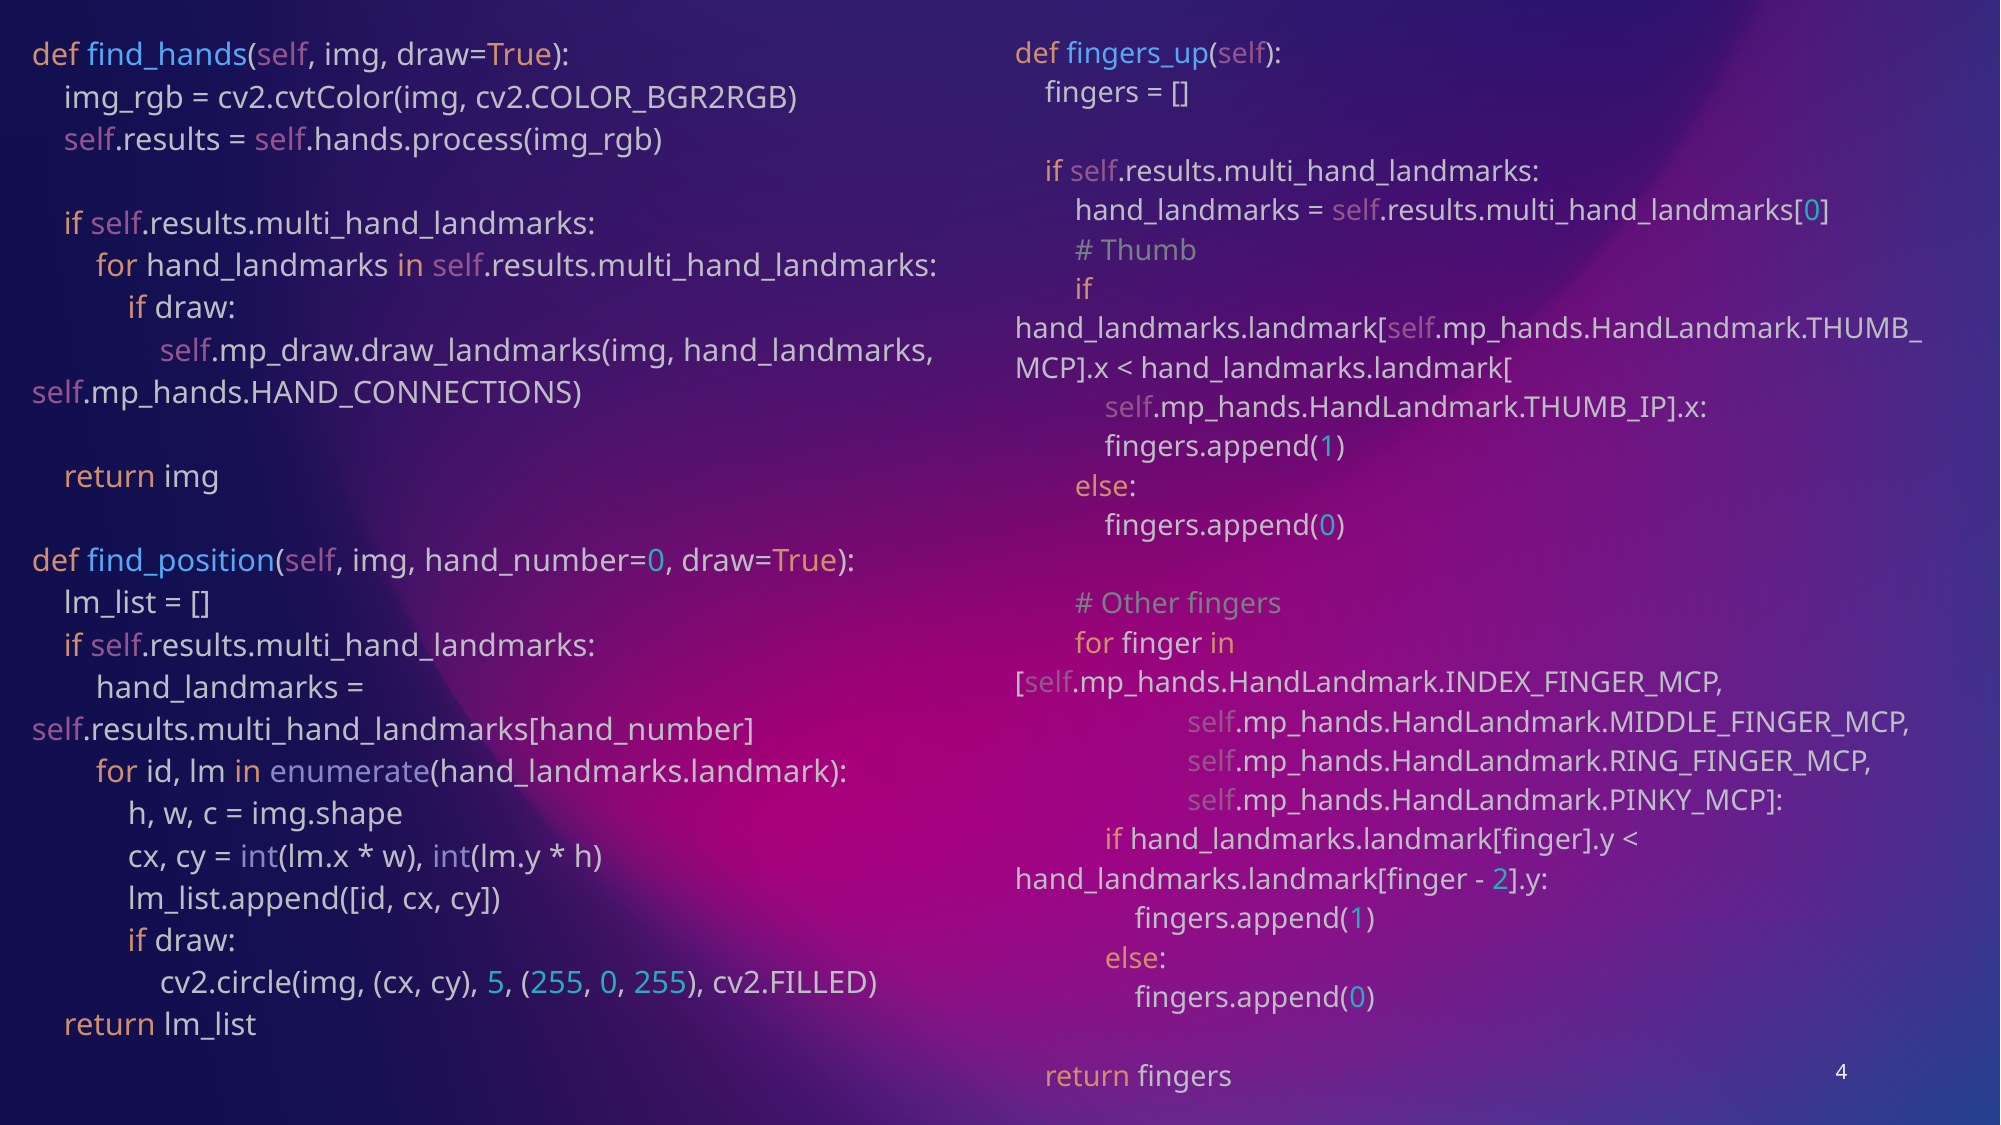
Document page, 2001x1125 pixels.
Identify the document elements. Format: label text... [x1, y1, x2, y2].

picture [0, 0, 2000, 1125]
list def find_hands(self, img, draw=True): img_rgb = cv2.cvtColor(img, cv2.COLOR_BGR2RGB) self.results = self.hands.process(img_rgb) if self.results.multi_hand_landmarks: for hand_landmarks in self.results.multi_hand_landmarks: if draw: self.mp_draw.draw_landmarks(img, hand_landmarks, self.mp_hands.HAND_CONNECTIONS) return img def find_position(self, img, hand_number=0, draw=True): lm_list = [] if self.results.multi_hand_landmarks: hand_landmarks = self.results.multi_hand_landmarks[hand_number] for id, lm in enumerate(hand_landmarks.landmark): h, w, c = img.shape cx, cy = int(lm.x * w), int(lm.y * h) lm_list.append([id, cx, cy]) if draw: cv2.circle(img, (cx, cy), 5, (255, 0, 255), cv2.FILLED) return lm_list [16, 22, 961, 1103]
text_box def fingers_up(self): fingers = [] if self.results.multi_hand_landmarks: hand_landmarks = self.results.multi_hand_landmarks[0] # Thumb if hand_landmarks.landmark[self.mp_hands.HandLandmark.THUMB_MCP].x < hand_landmarks.landmark[ self.mp_hands.HandLandmark.THUMB_IP].x: fingers.append(1) else: fingers.append(0) # Other fingers for finger in [self.mp_hands.HandLandmark.INDEX_FINGER_MCP, self.mp_hands.HandLandmark.MIDDLE_FINGER_MCP, self.mp_hands.HandLandmark.RING_FINGER_MCP, self.mp_hands.HandLandmark.PINKY_MCP]: if hand_landmarks.landmark[finger].y < hand_landmarks.landmark[finger - 2].y: fingers.append(1) else: fingers.append(0) return fingers [999, 22, 1944, 1103]
